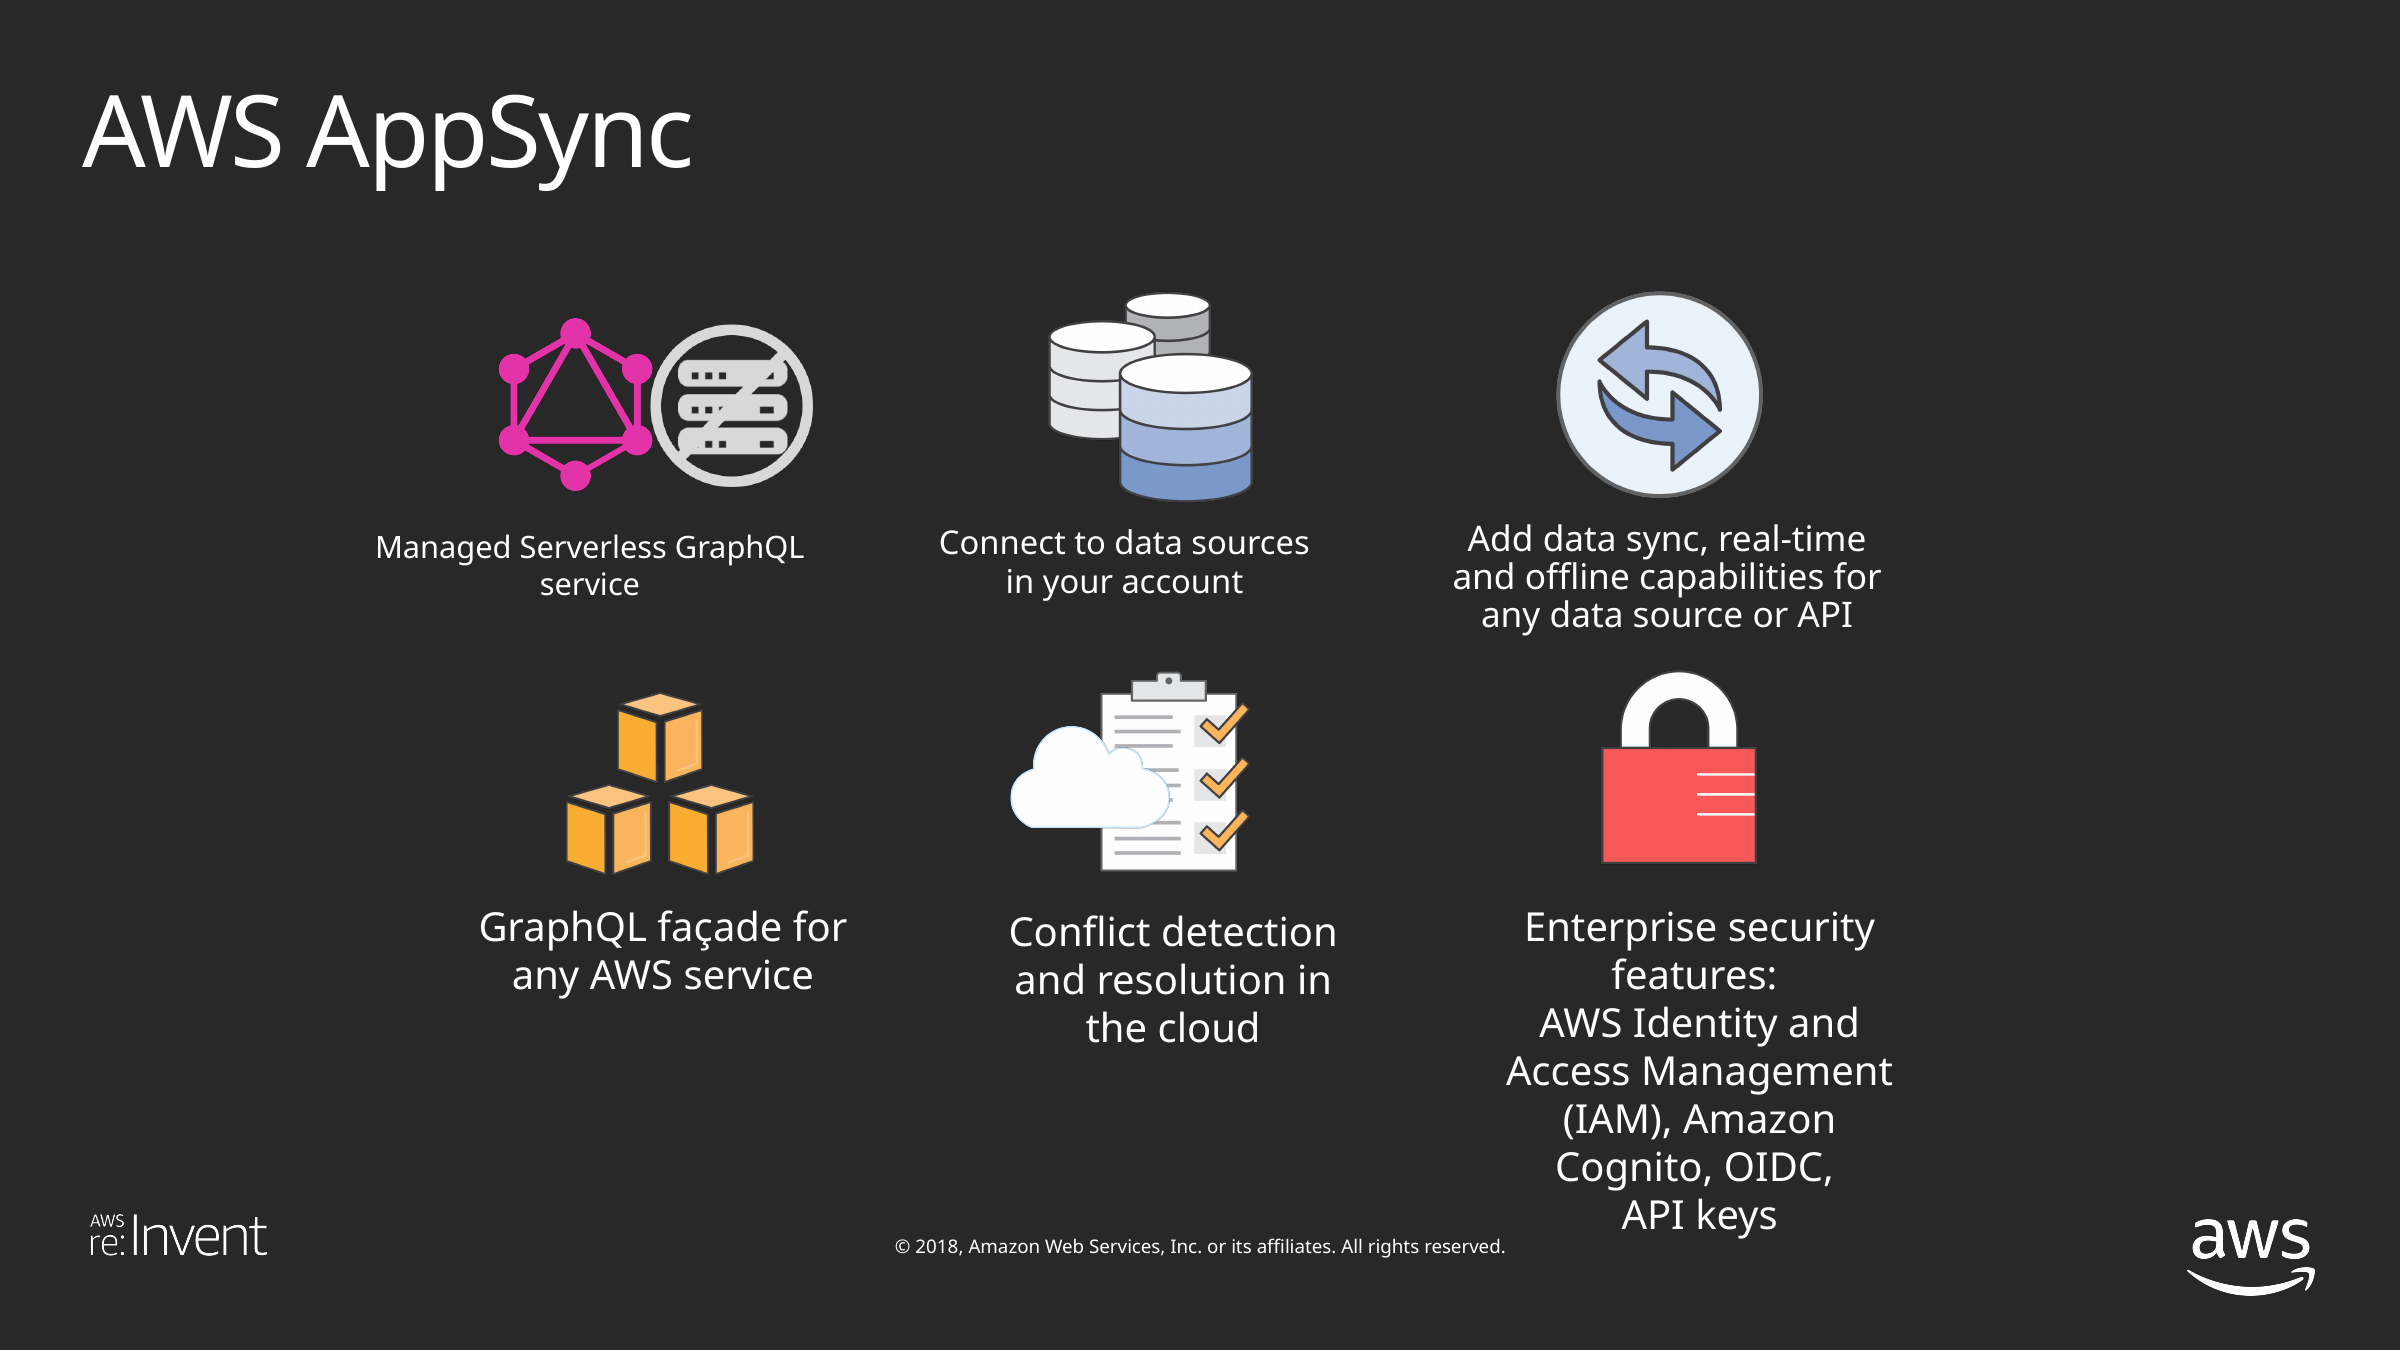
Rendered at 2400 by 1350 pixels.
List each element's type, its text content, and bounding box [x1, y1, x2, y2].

text_box Conflict detection and resolution in the cloud [969, 897, 1378, 1064]
picture [1026, 272, 1275, 522]
picture [1557, 645, 1802, 889]
text_box Enterprise security features: AWS Identity and Access Management (IAM), Amazon Cognito, OIDC, API keys [1486, 892, 1914, 953]
picture [1006, 661, 1287, 883]
text_box Connect to data sources in your account [913, 512, 1336, 612]
text_box Managed Serverless GraphQL service [344, 518, 836, 612]
title AWS AppSync [52, 56, 2348, 235]
picture [90, 1214, 267, 1256]
text_box Add data sync, real-time and offline capabilities for any data source or API [1421, 511, 1914, 646]
picture [553, 676, 768, 891]
picture [1535, 271, 1783, 519]
picture [2187, 1219, 2315, 1296]
text_box GraphQL façade for any AWS service [459, 892, 867, 1064]
picture [486, 315, 822, 497]
